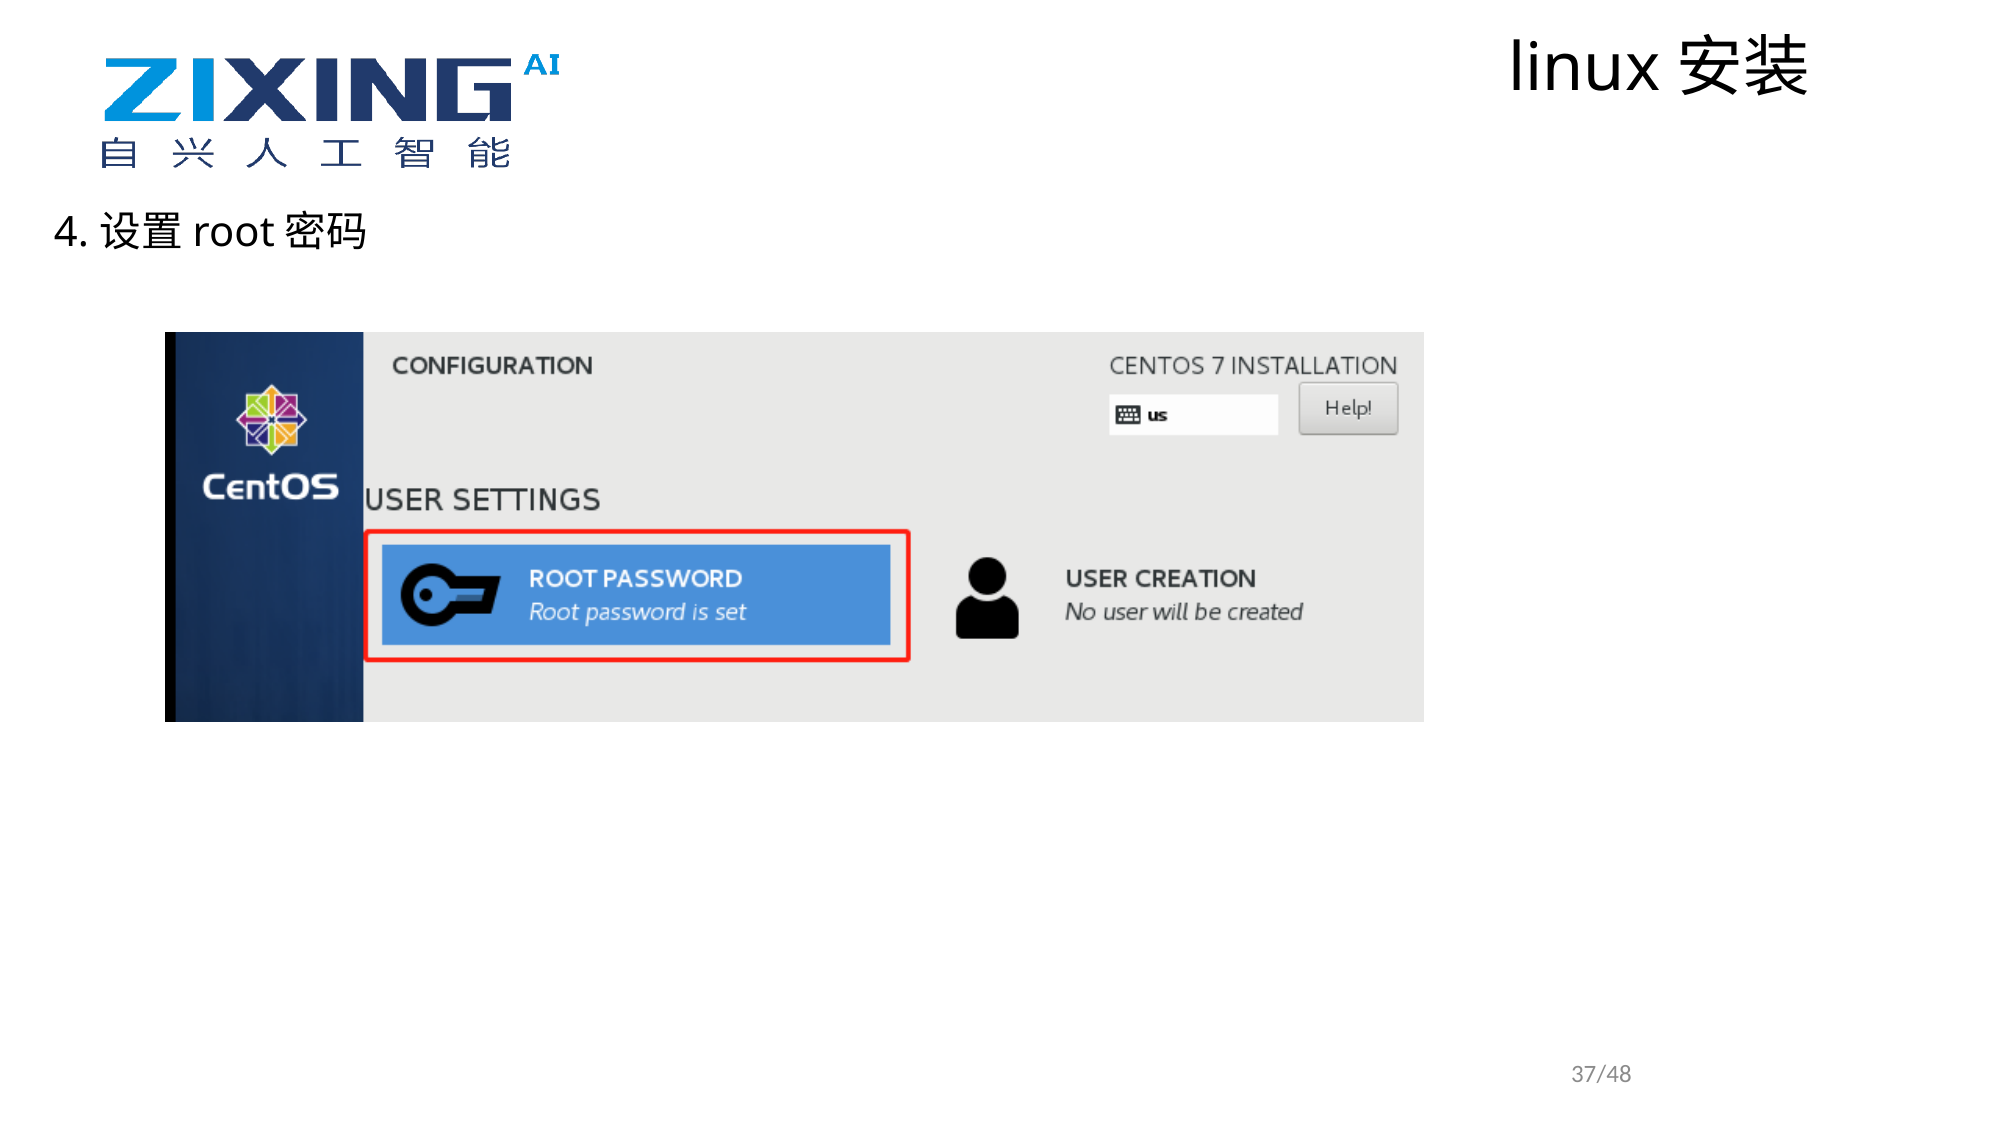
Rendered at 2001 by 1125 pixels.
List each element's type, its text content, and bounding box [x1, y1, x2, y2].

picture [165, 332, 1424, 722]
picture [102, 54, 559, 168]
text_box 4.设置root密码 [39, 172, 1944, 1043]
slide_number 37/48 [1309, 1043, 1647, 1103]
text_box linux安装 [1493, 16, 1913, 112]
